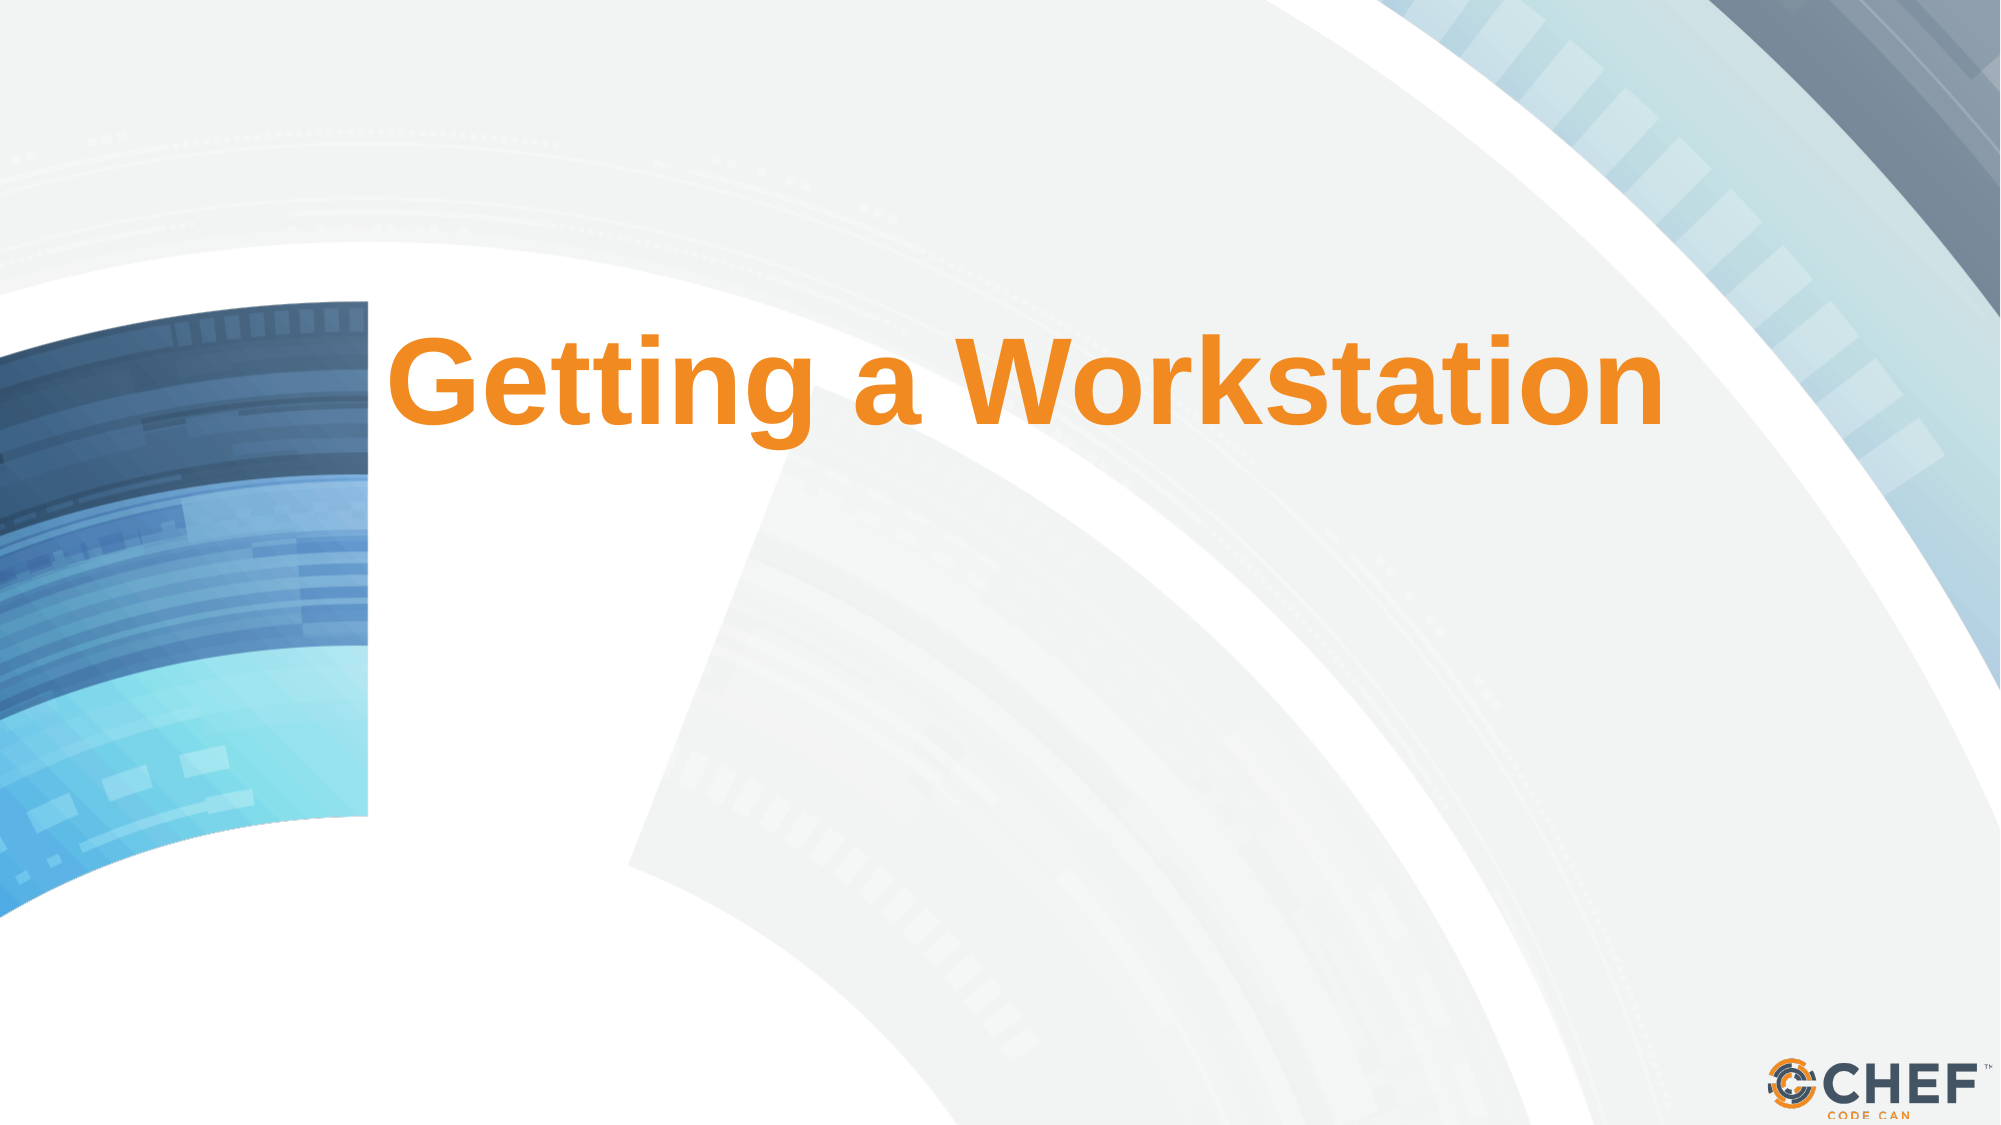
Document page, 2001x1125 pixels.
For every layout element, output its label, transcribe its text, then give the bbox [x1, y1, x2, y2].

title Getting a Workstation [370, 302, 1721, 468]
picture [0, 0, 2001, 1125]
